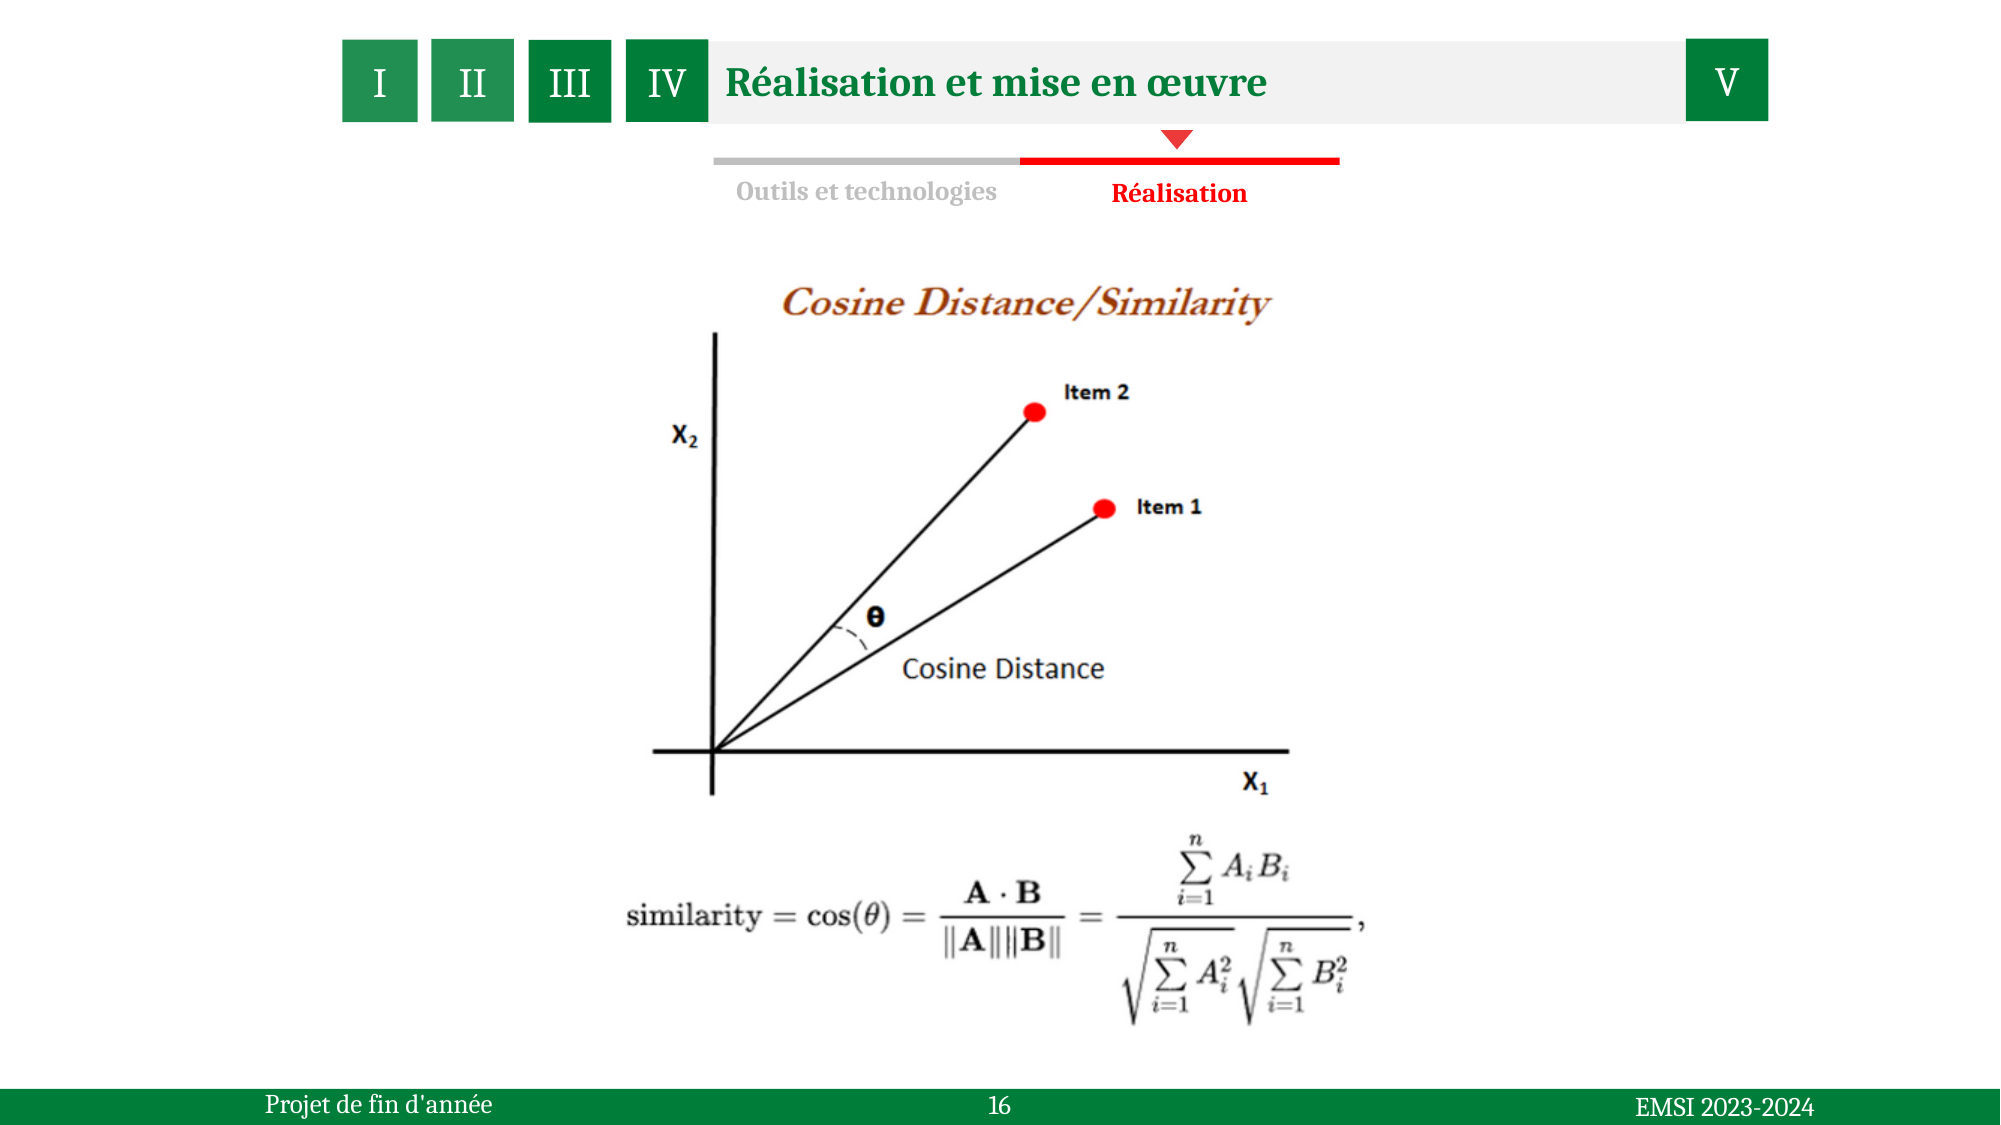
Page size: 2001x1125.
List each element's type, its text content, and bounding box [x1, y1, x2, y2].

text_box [522, 41, 1750, 125]
text_box I [342, 39, 418, 123]
text_box Projet de fin d'année [249, 1079, 581, 1125]
text_box [713, 157, 1020, 165]
text_box [1162, 132, 1192, 150]
text_box V [1685, 38, 1769, 122]
text_box [1020, 157, 1340, 165]
text_box Réalisation [1020, 167, 1340, 216]
text_box [1253, 1088, 1620, 1125]
text_box [0, 1088, 249, 1125]
picture [611, 265, 1395, 1036]
text_box Outils et technologies [713, 166, 1020, 214]
text_box EMSI 2023-2024 [1620, 1081, 1911, 1125]
text_box [1911, 1088, 2000, 1125]
text_box [581, 1088, 747, 1125]
text_box II [431, 38, 514, 122]
slide_number 16 [747, 1081, 1253, 1125]
